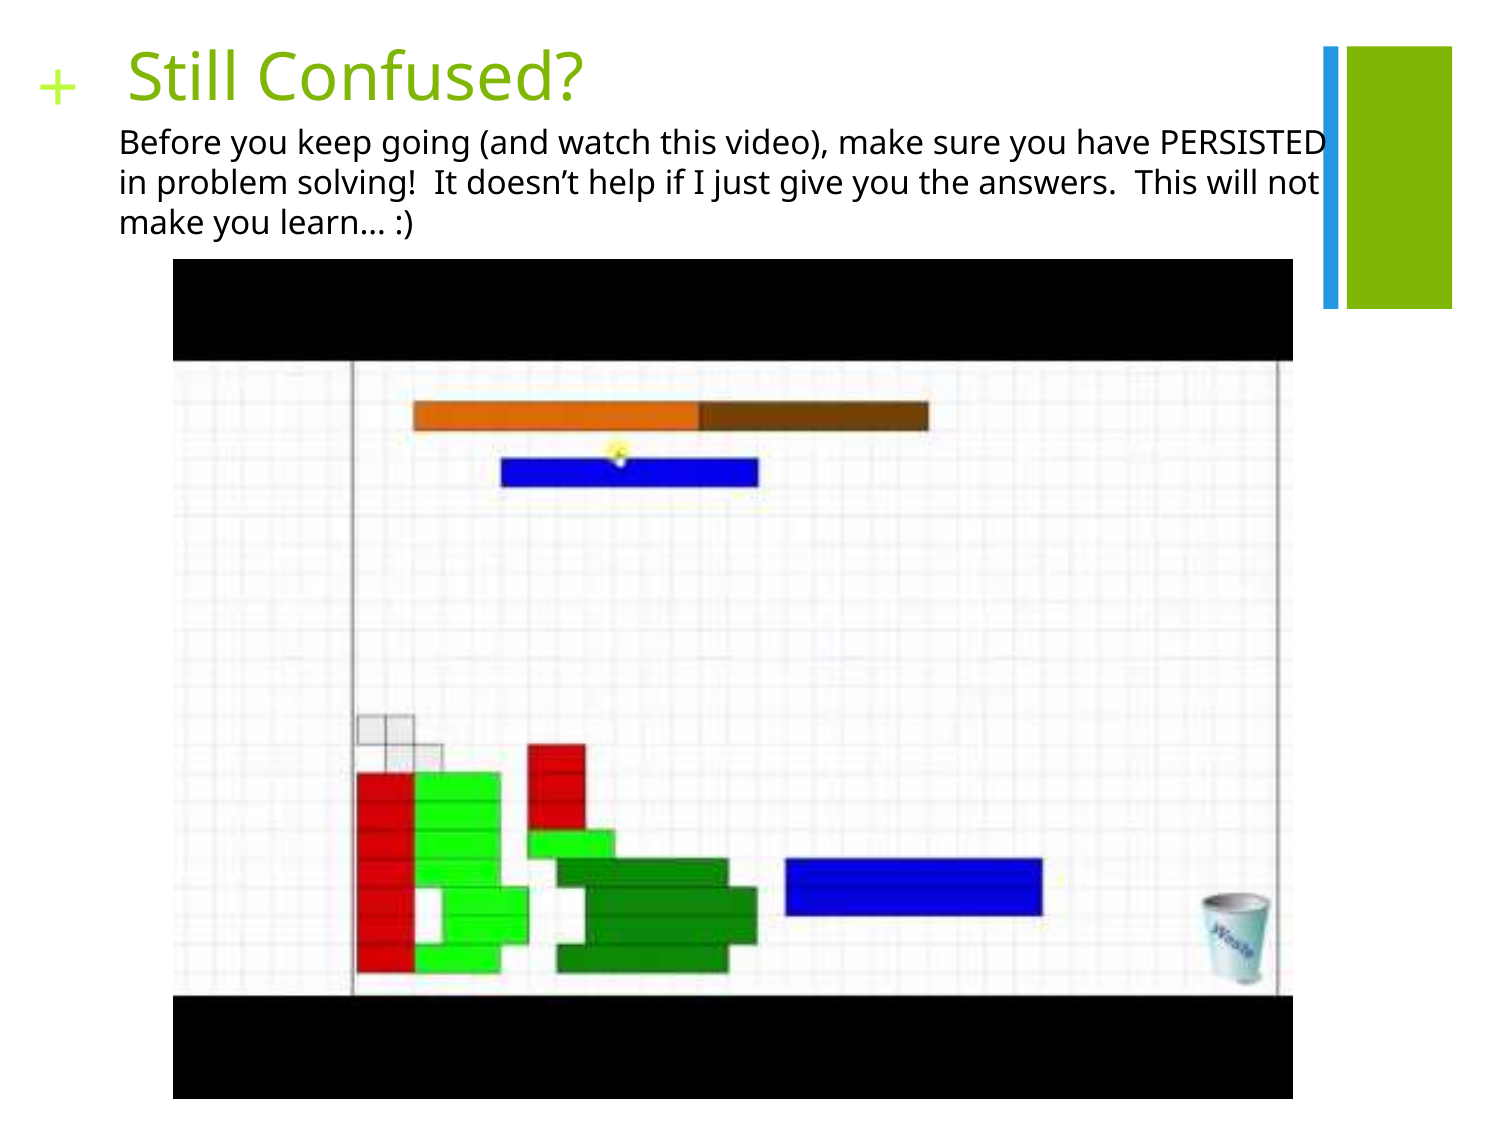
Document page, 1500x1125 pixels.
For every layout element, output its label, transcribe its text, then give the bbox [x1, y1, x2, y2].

text_box Before you keep going (and watch this video), make sure you have PERSISTED in problem solving! It doesn’t help if I just give you the answers. This will not make you learn… :) [103, 106, 1348, 240]
title Still Confused? [112, 25, 1265, 106]
picture [173, 259, 1293, 1099]
